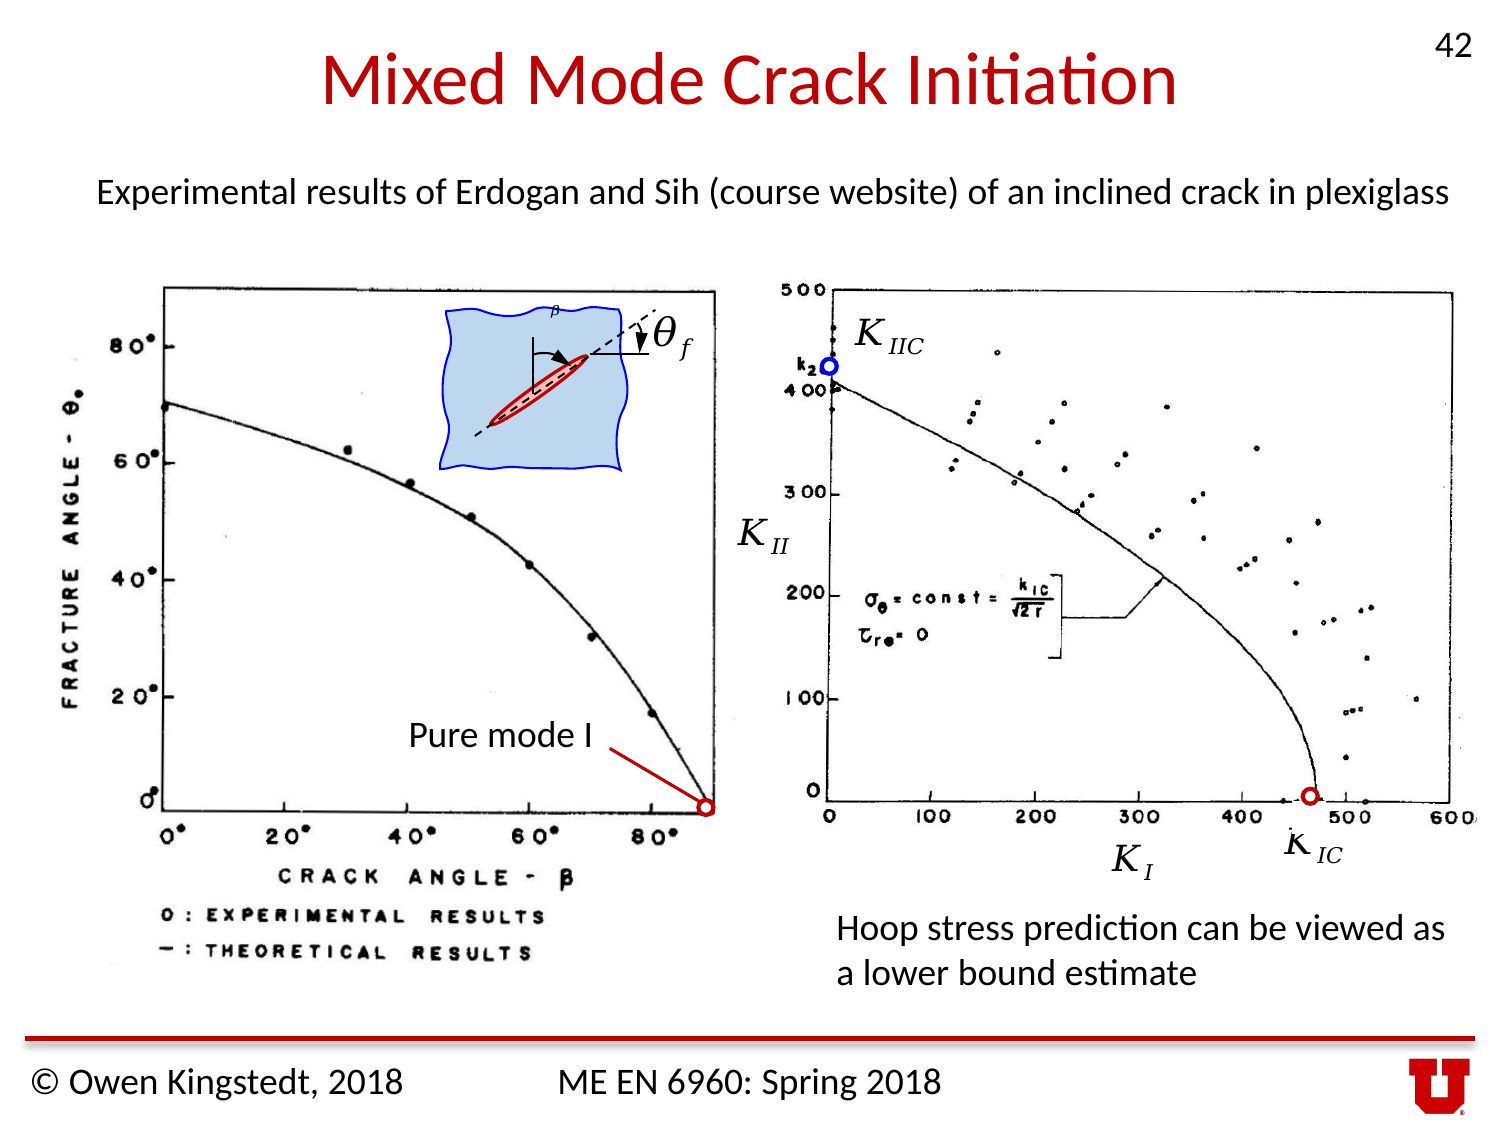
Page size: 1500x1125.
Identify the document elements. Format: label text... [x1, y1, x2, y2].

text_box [12, 1038, 1475, 1118]
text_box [609, 748, 701, 803]
picture [49, 269, 736, 965]
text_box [439, 303, 696, 471]
text_box 42 [1337, 12, 1488, 73]
text_box Hoop stress prediction can be viewed as a lower bound estimate [821, 895, 1475, 1001]
text_box Mixed Mode Crack Initiation [305, 22, 1195, 128]
text_box Experimental results of Erdogan and Sih (course website) of an inclined crack in plexiglass [81, 159, 1475, 220]
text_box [735, 269, 1482, 885]
